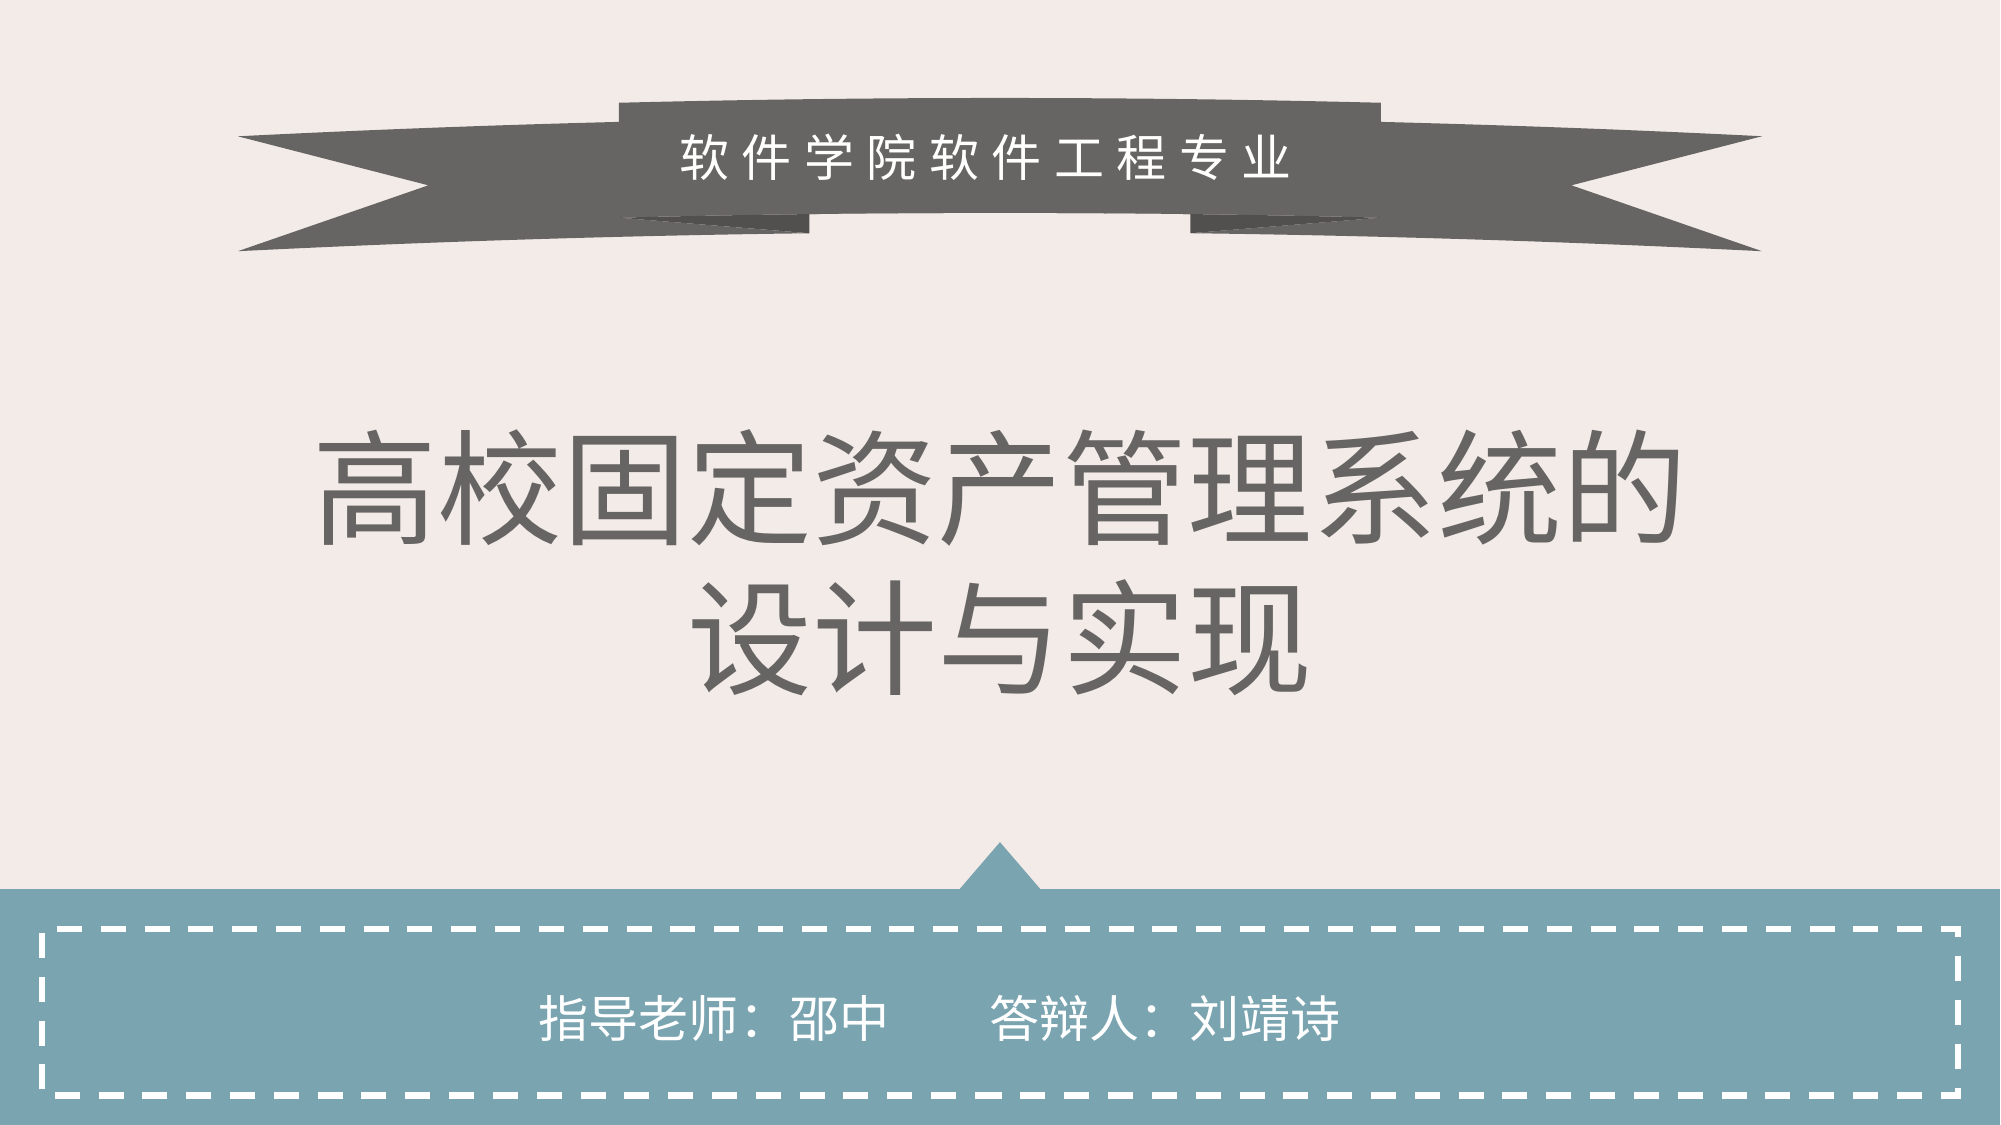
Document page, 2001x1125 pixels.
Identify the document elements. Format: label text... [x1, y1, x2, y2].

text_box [0, 842, 2000, 1125]
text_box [237, 97, 1763, 252]
text_box 高校固定资产管理系统的设计与实现 [280, 403, 1720, 719]
text_box [0, 0, 2000, 842]
